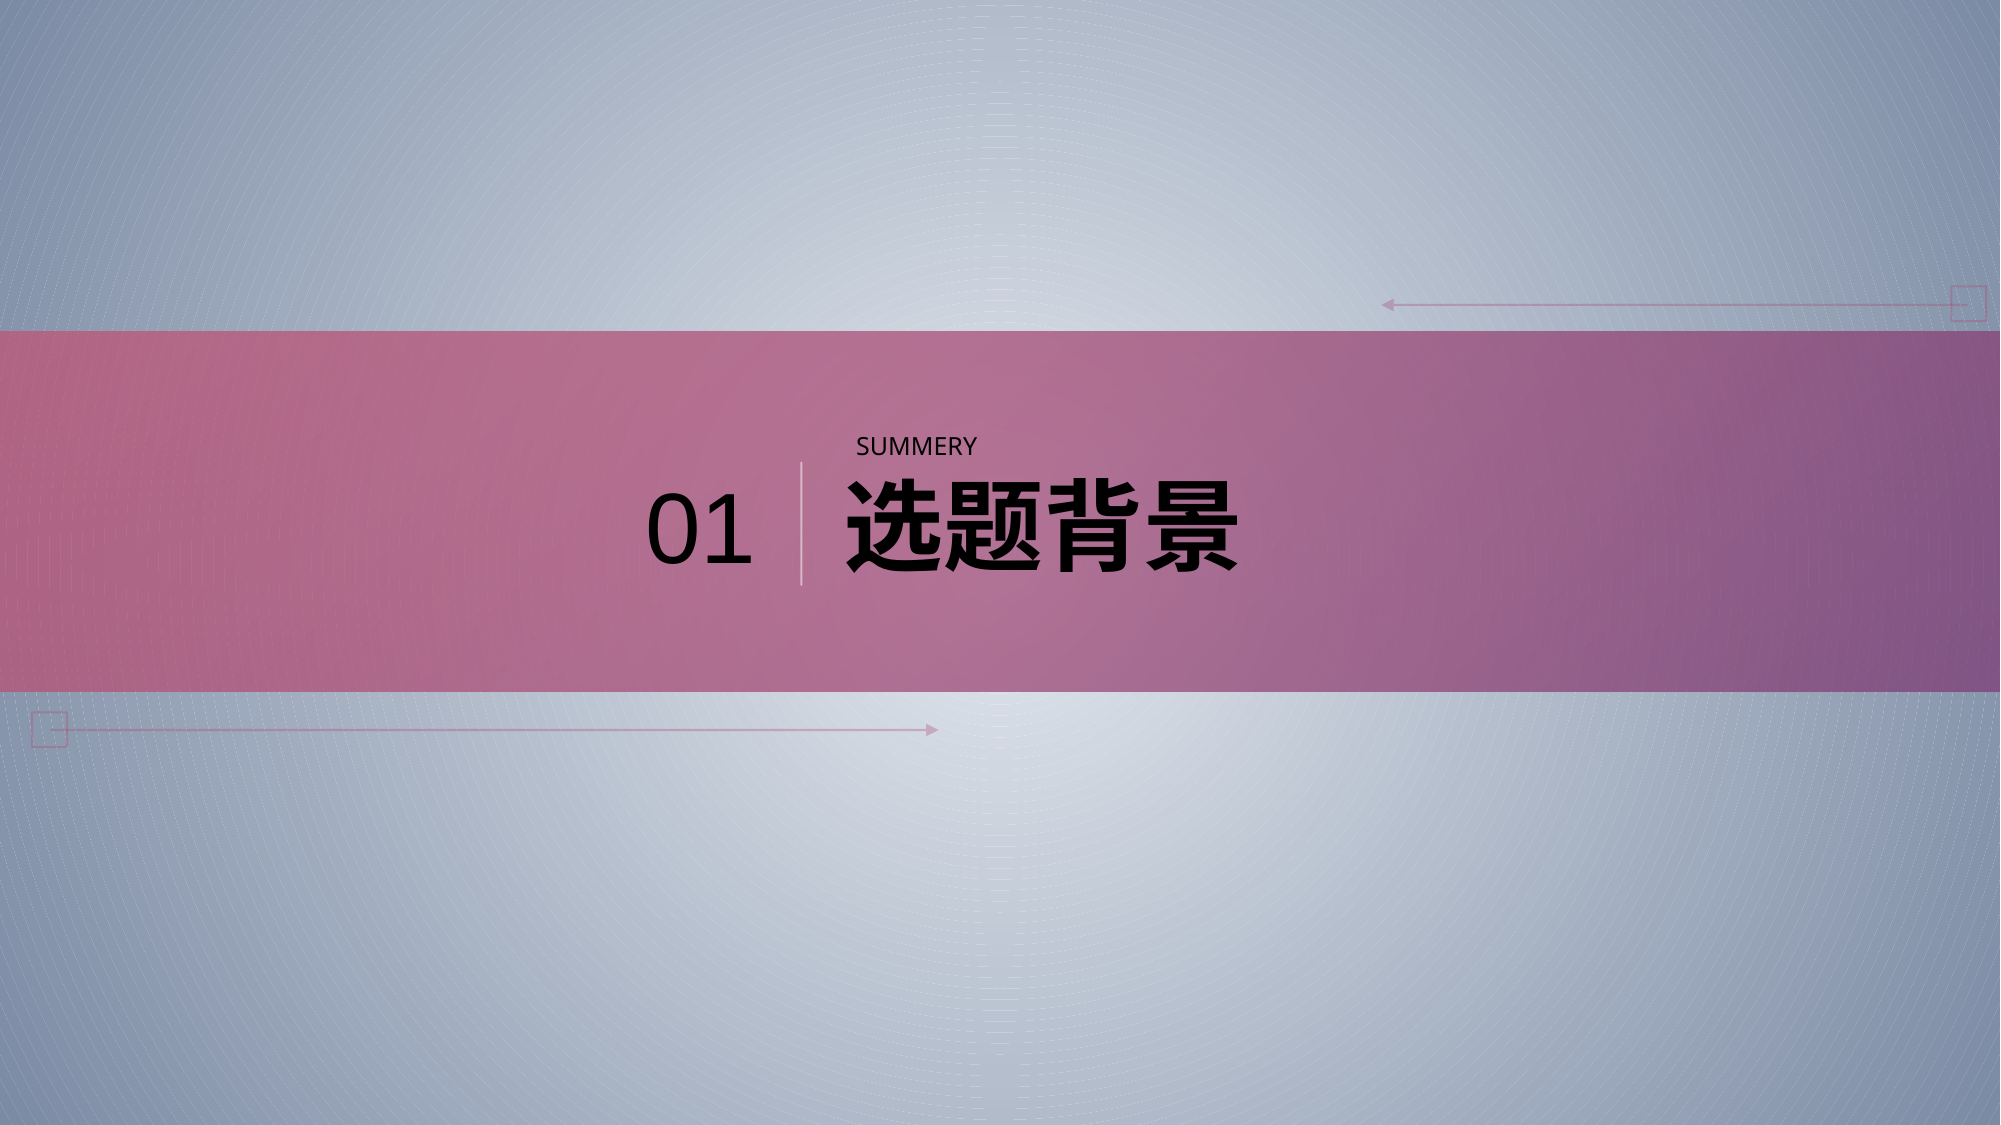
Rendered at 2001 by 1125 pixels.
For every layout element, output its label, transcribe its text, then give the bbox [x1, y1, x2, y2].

text_box 01 [588, 456, 814, 591]
text_box 选题背景 [828, 456, 1357, 591]
text_box SUMMERY [835, 423, 993, 469]
